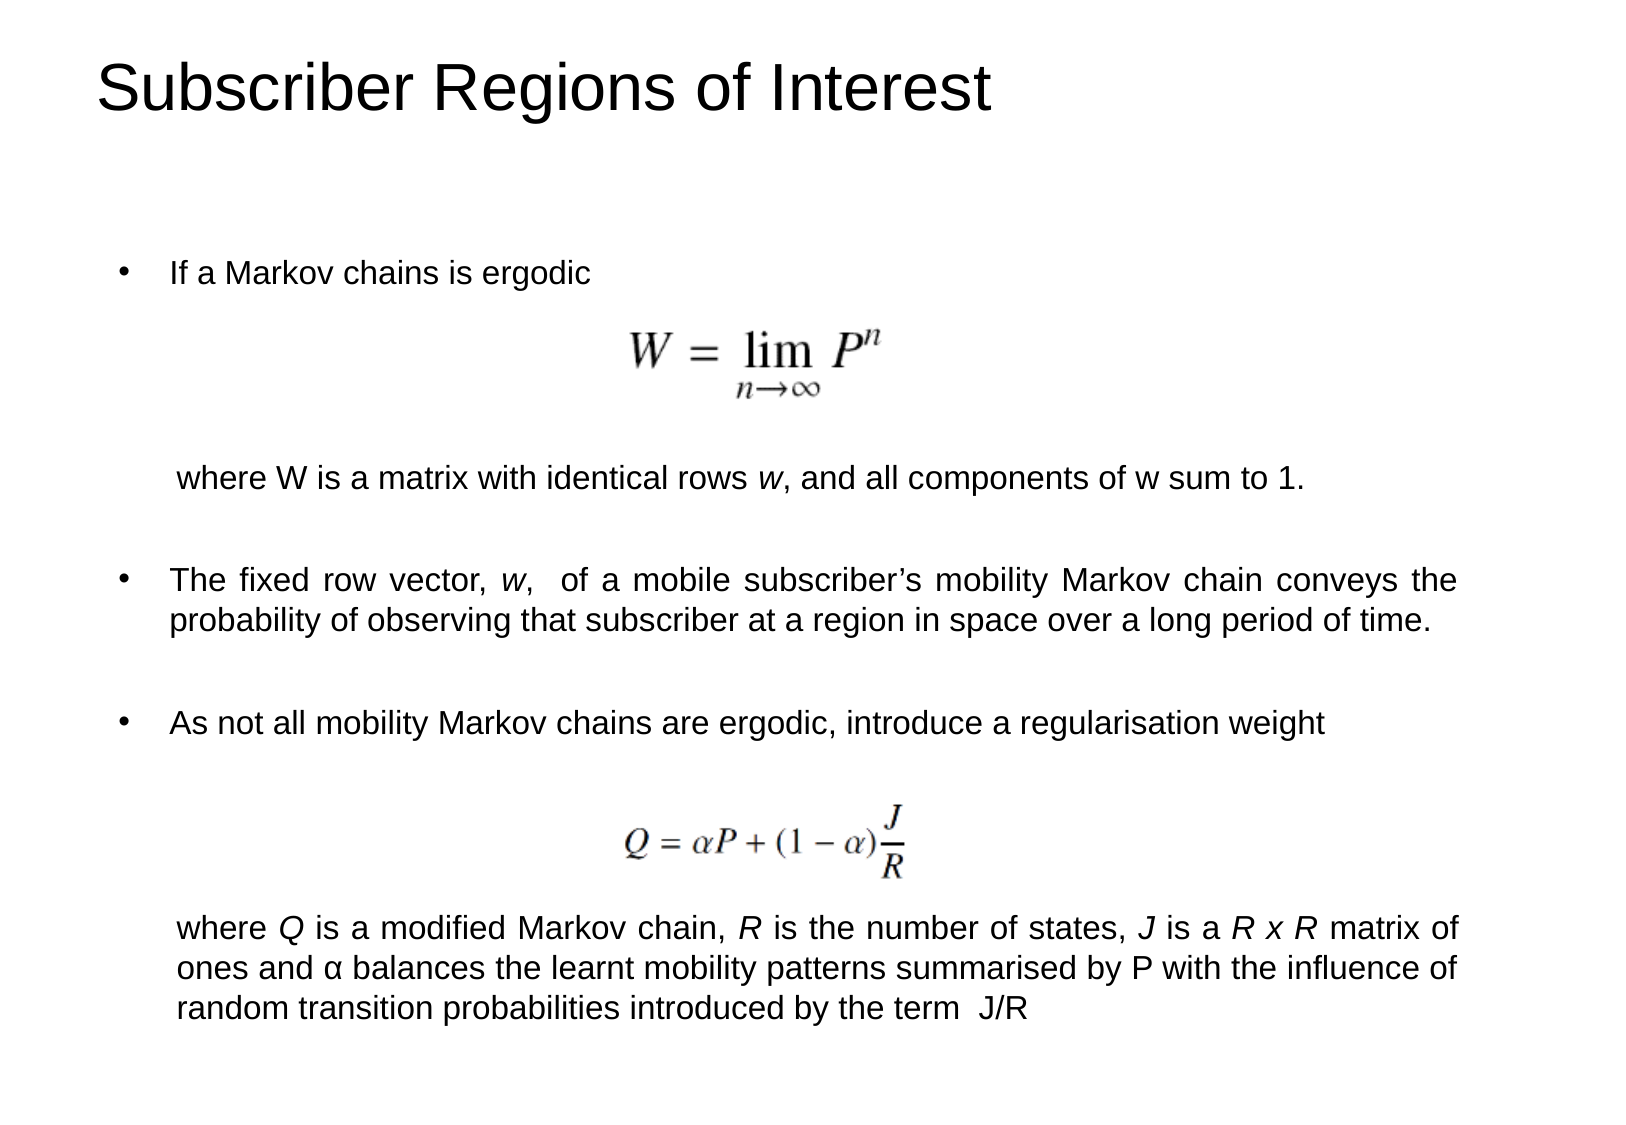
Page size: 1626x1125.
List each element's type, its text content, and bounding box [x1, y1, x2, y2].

title Subscriber Regions of Interest [81, 45, 1544, 233]
picture [611, 284, 896, 429]
list If a Markov chains is ergodic where W is a matrix with identical rows w, and all components of w sum to 1. The fixed row vector, w, of a mobile subscriber’s mobility Markov chain conveys the probability of observing that subscriber at a region in space over a long period of time. As not all mobility Markov chains are ergodic, introduce a regularisation weight where Q is a modified Markov chain, R is the number of states, J is a R x R matrix of ones and α balances the learnt mobility patterns summarised by P with the influence of random transition probabilities introduced by the term J/R [103, 243, 1474, 1125]
picture [599, 774, 936, 904]
